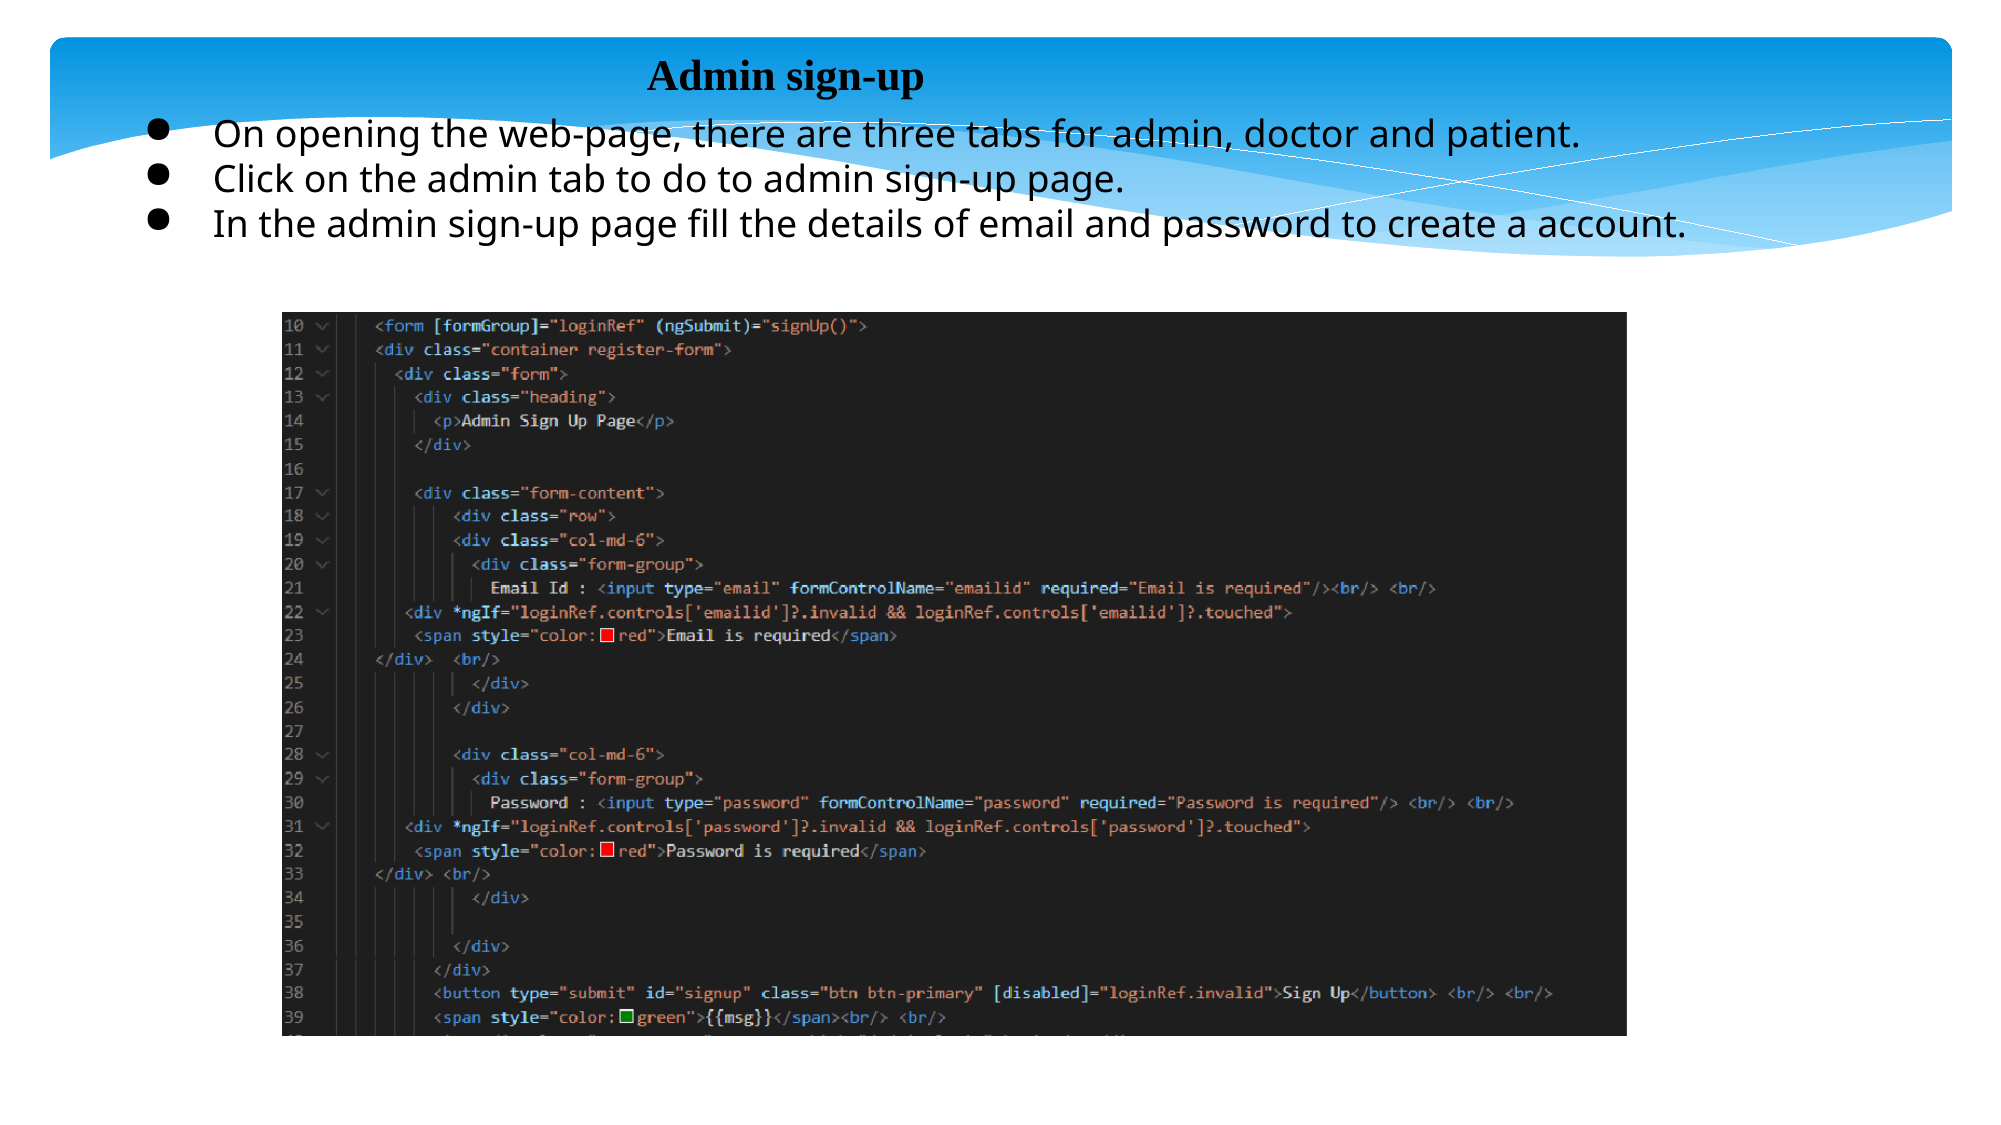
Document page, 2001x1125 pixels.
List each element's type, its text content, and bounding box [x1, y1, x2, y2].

picture [282, 312, 1628, 1036]
text_box Admin sign-up [626, 26, 1283, 89]
text_box On opening the web-page, there are three tabs for admin, doctor and patient. Click on the admin tab to do to admin sign-up page. In the admin sign-up page fill the details of email and password to create a account. [93, 89, 1907, 265]
